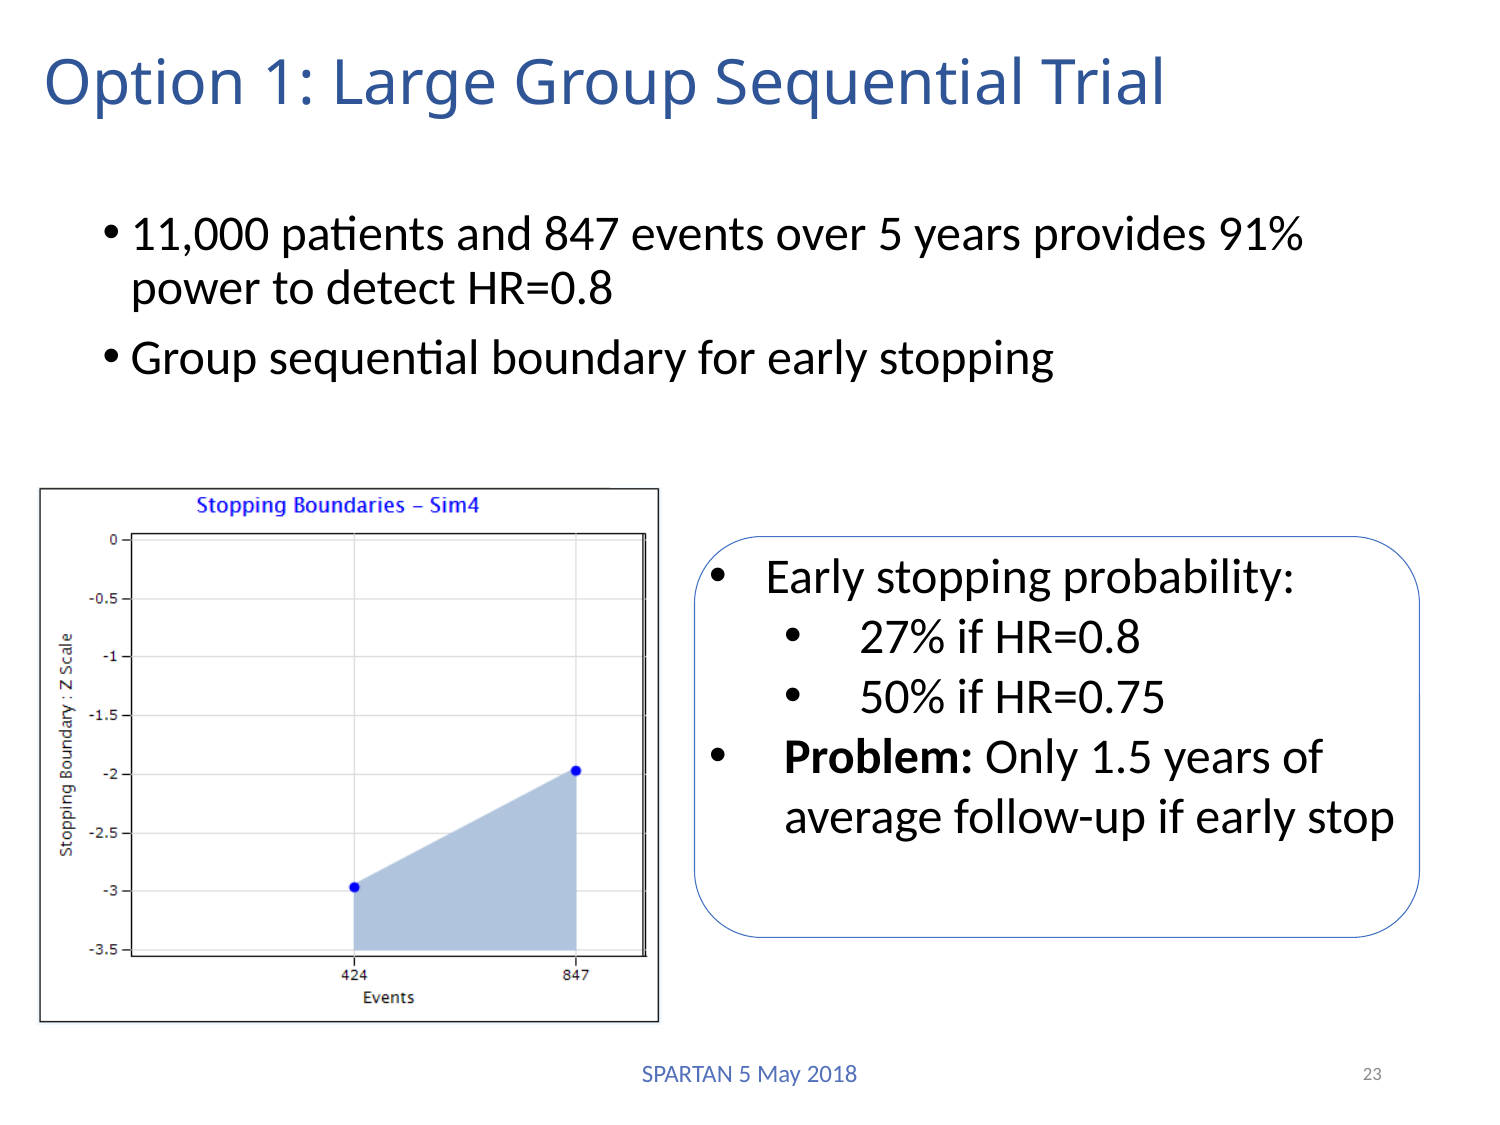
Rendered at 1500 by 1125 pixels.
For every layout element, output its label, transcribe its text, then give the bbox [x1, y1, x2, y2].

text_box [693, 536, 1421, 938]
text_box Early stopping probability: 27% if HR=0.8 50% if HR=0.75 Problem: Only 1.5 years of average follow-up if early stop [1364, 536, 1420, 592]
list 11,000 patients and 847 events over 5 years provides 91% power to detect HR=0.8 Group sequential boundary for early stopping [87, 200, 1382, 914]
picture [37, 487, 663, 1025]
footer SPARTAN 5 May 2018 [496, 1042, 1004, 1103]
slide_number 23 [1059, 1042, 1397, 1103]
text_box Early stopping probability: 27% if HR=0.8 50% if HR=0.75 Problem: Only 1.5 years of average follow-up if early stop [694, 536, 750, 591]
title Option 1: Large Group Sequential Trial [29, 29, 1288, 141]
